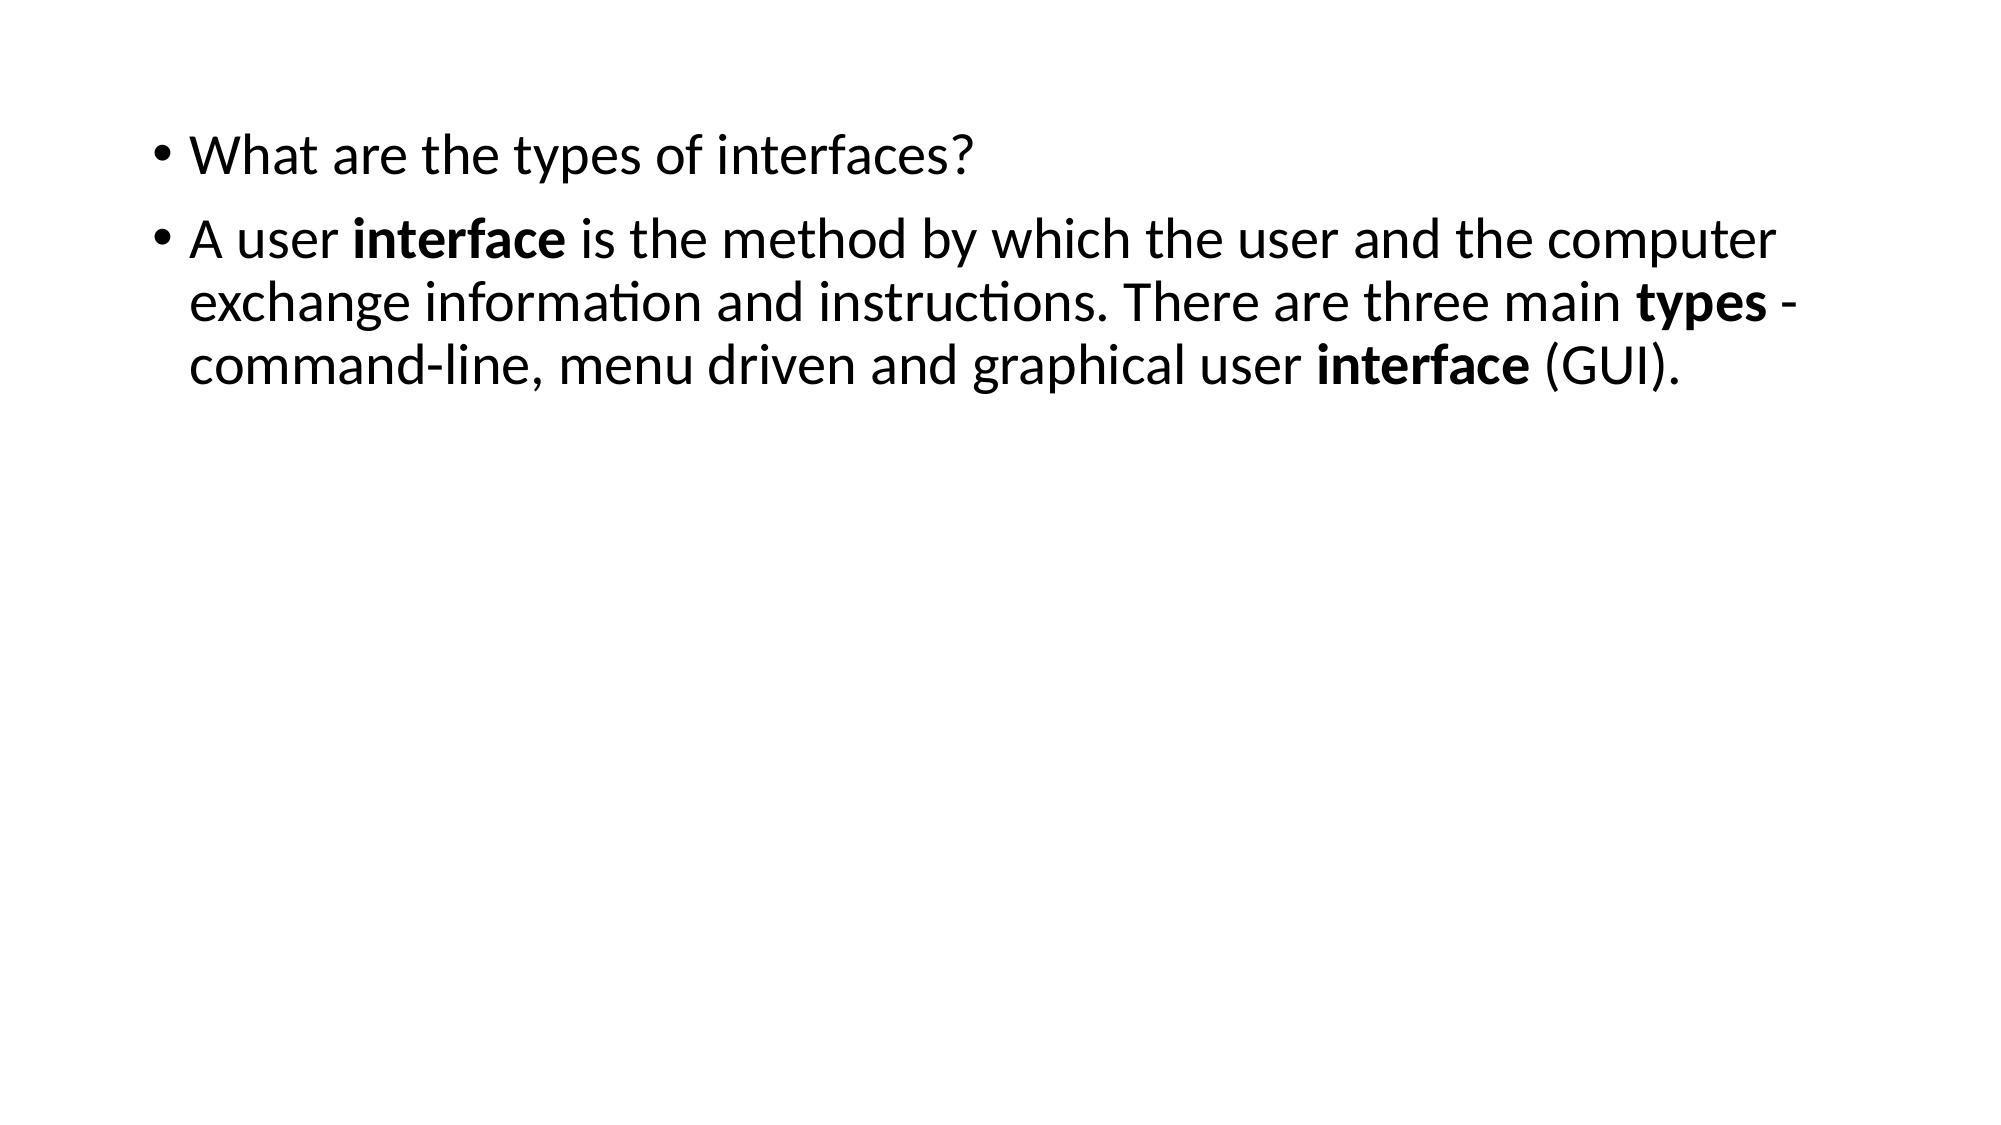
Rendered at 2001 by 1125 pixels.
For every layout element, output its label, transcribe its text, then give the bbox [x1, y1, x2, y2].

list What are the types of interfaces? A user interface is the method by which the user and the computer exchange information and instructions. There are three main types - command-line, menu driven and graphical user interface (GUI). [137, 117, 1863, 1014]
